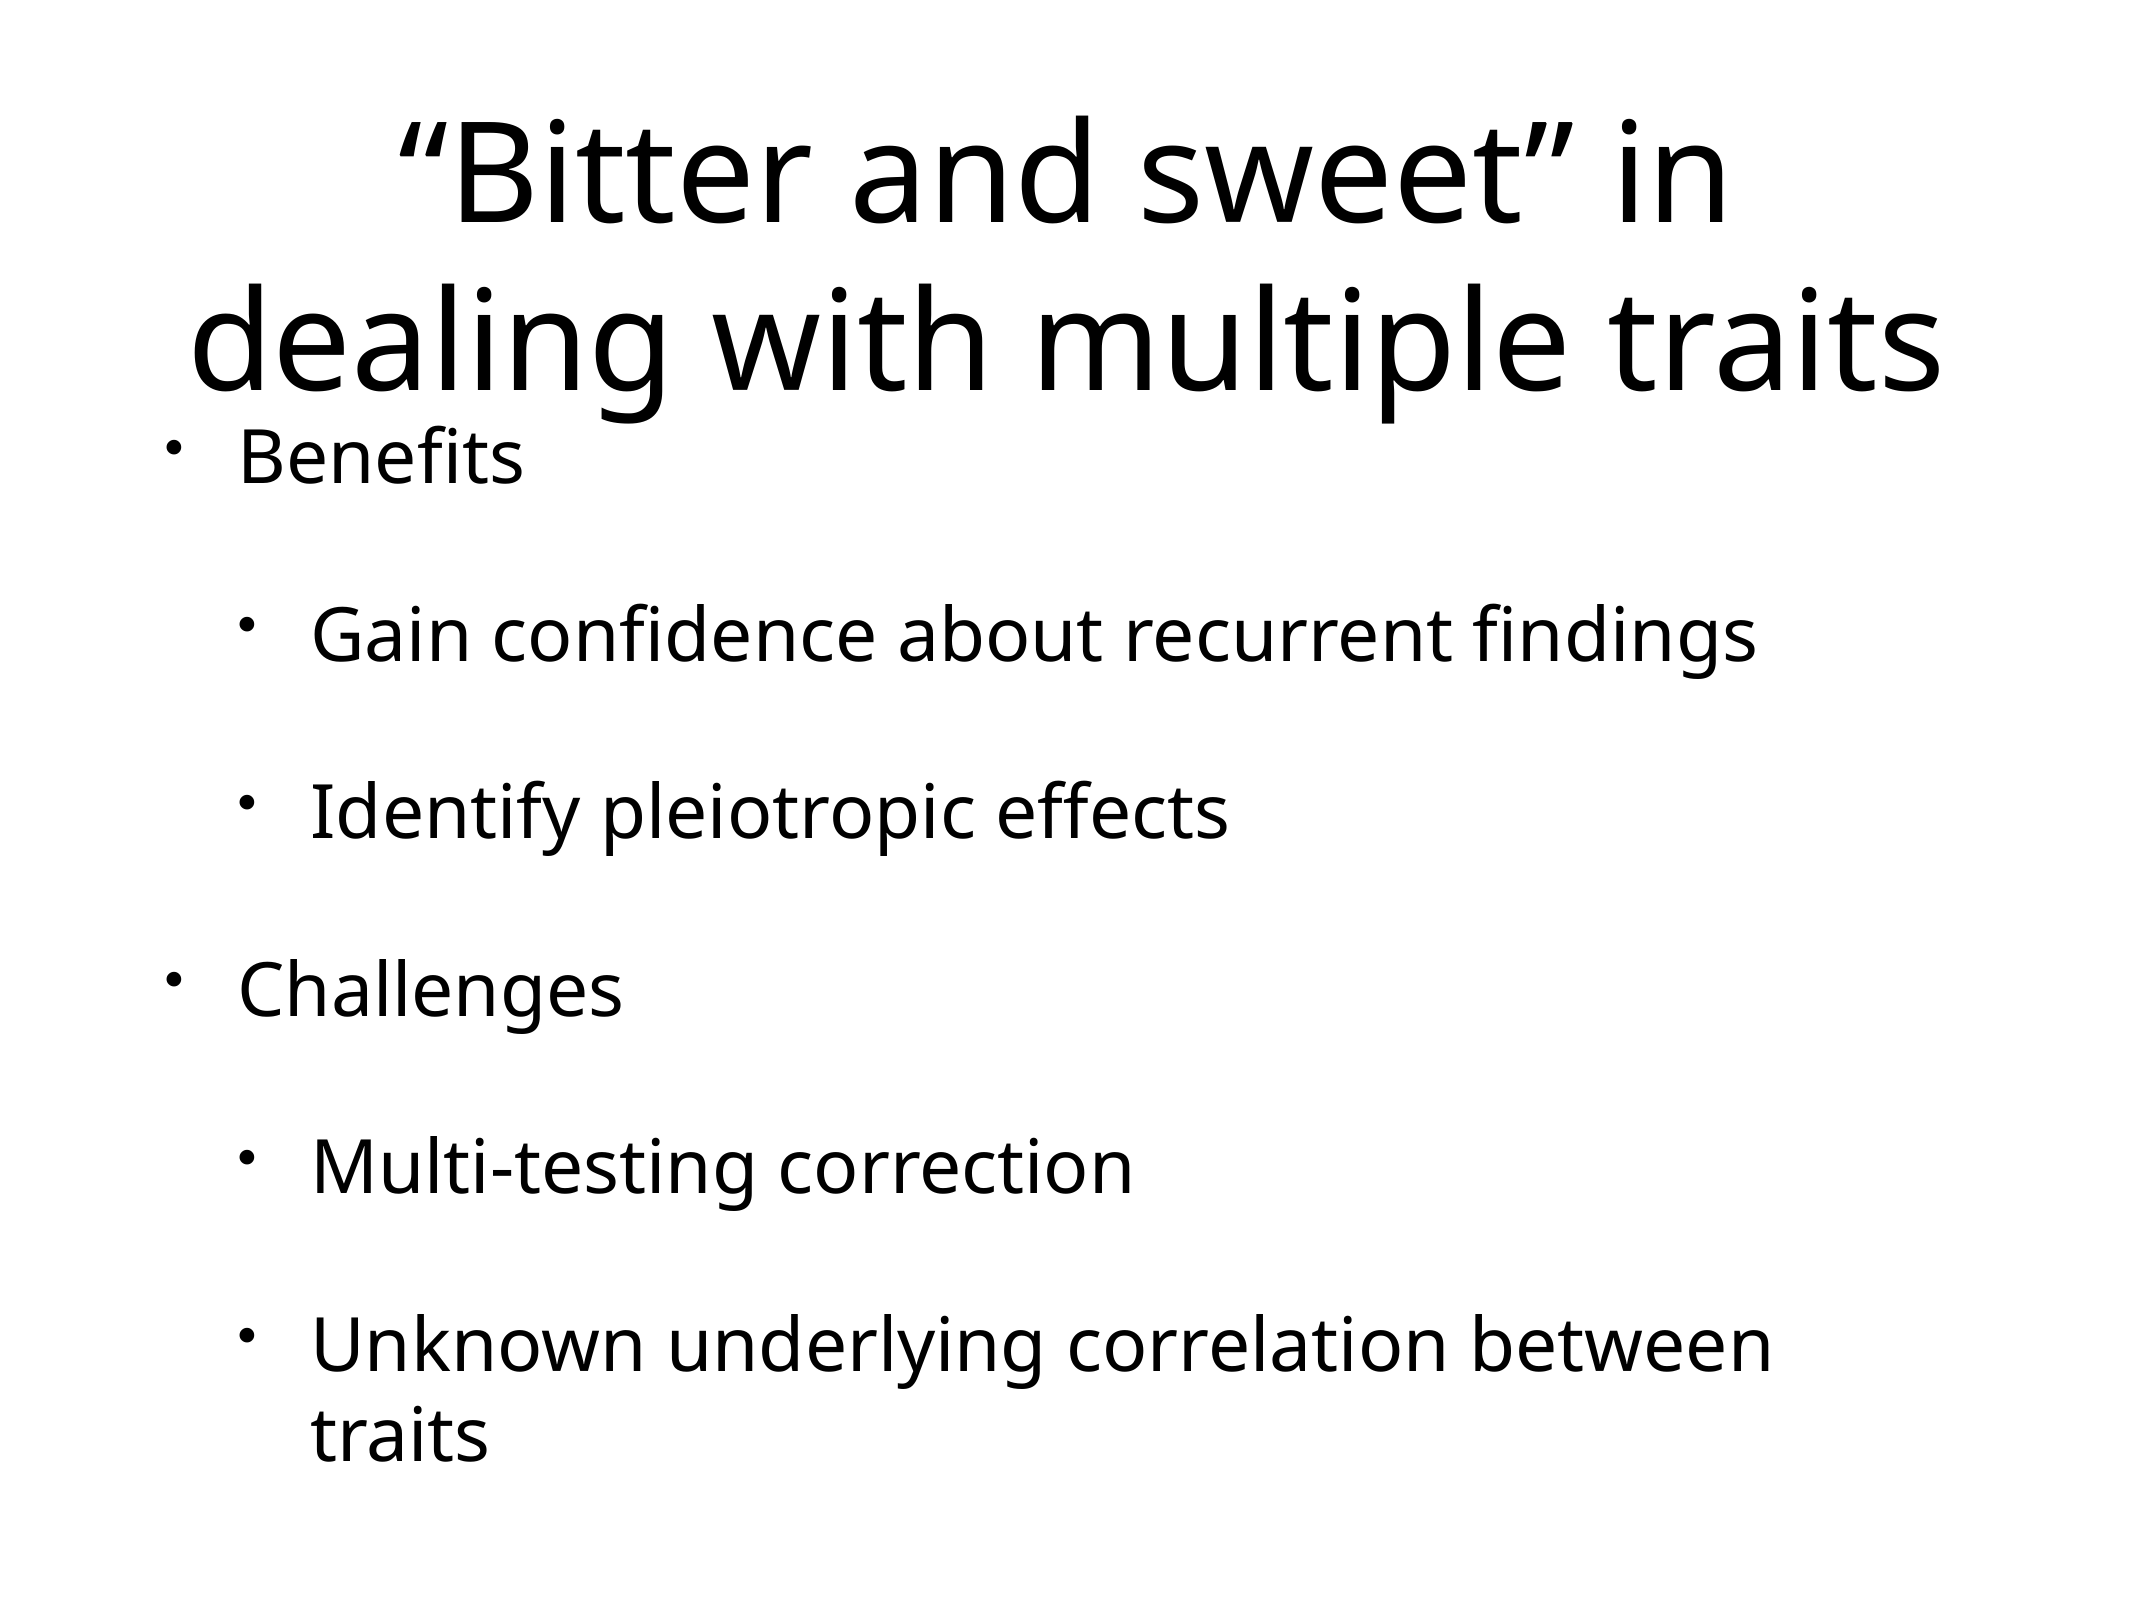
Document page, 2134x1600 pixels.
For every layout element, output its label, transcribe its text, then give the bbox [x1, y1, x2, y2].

list Benefits Gain confidence about recurrent findings Identify pleiotropic effects Challenges Multi-testing correction Unknown underlying correlation between traits [155, 426, 1978, 1459]
title “Bitter and sweet” in dealing with multiple traits [155, 72, 1978, 426]
